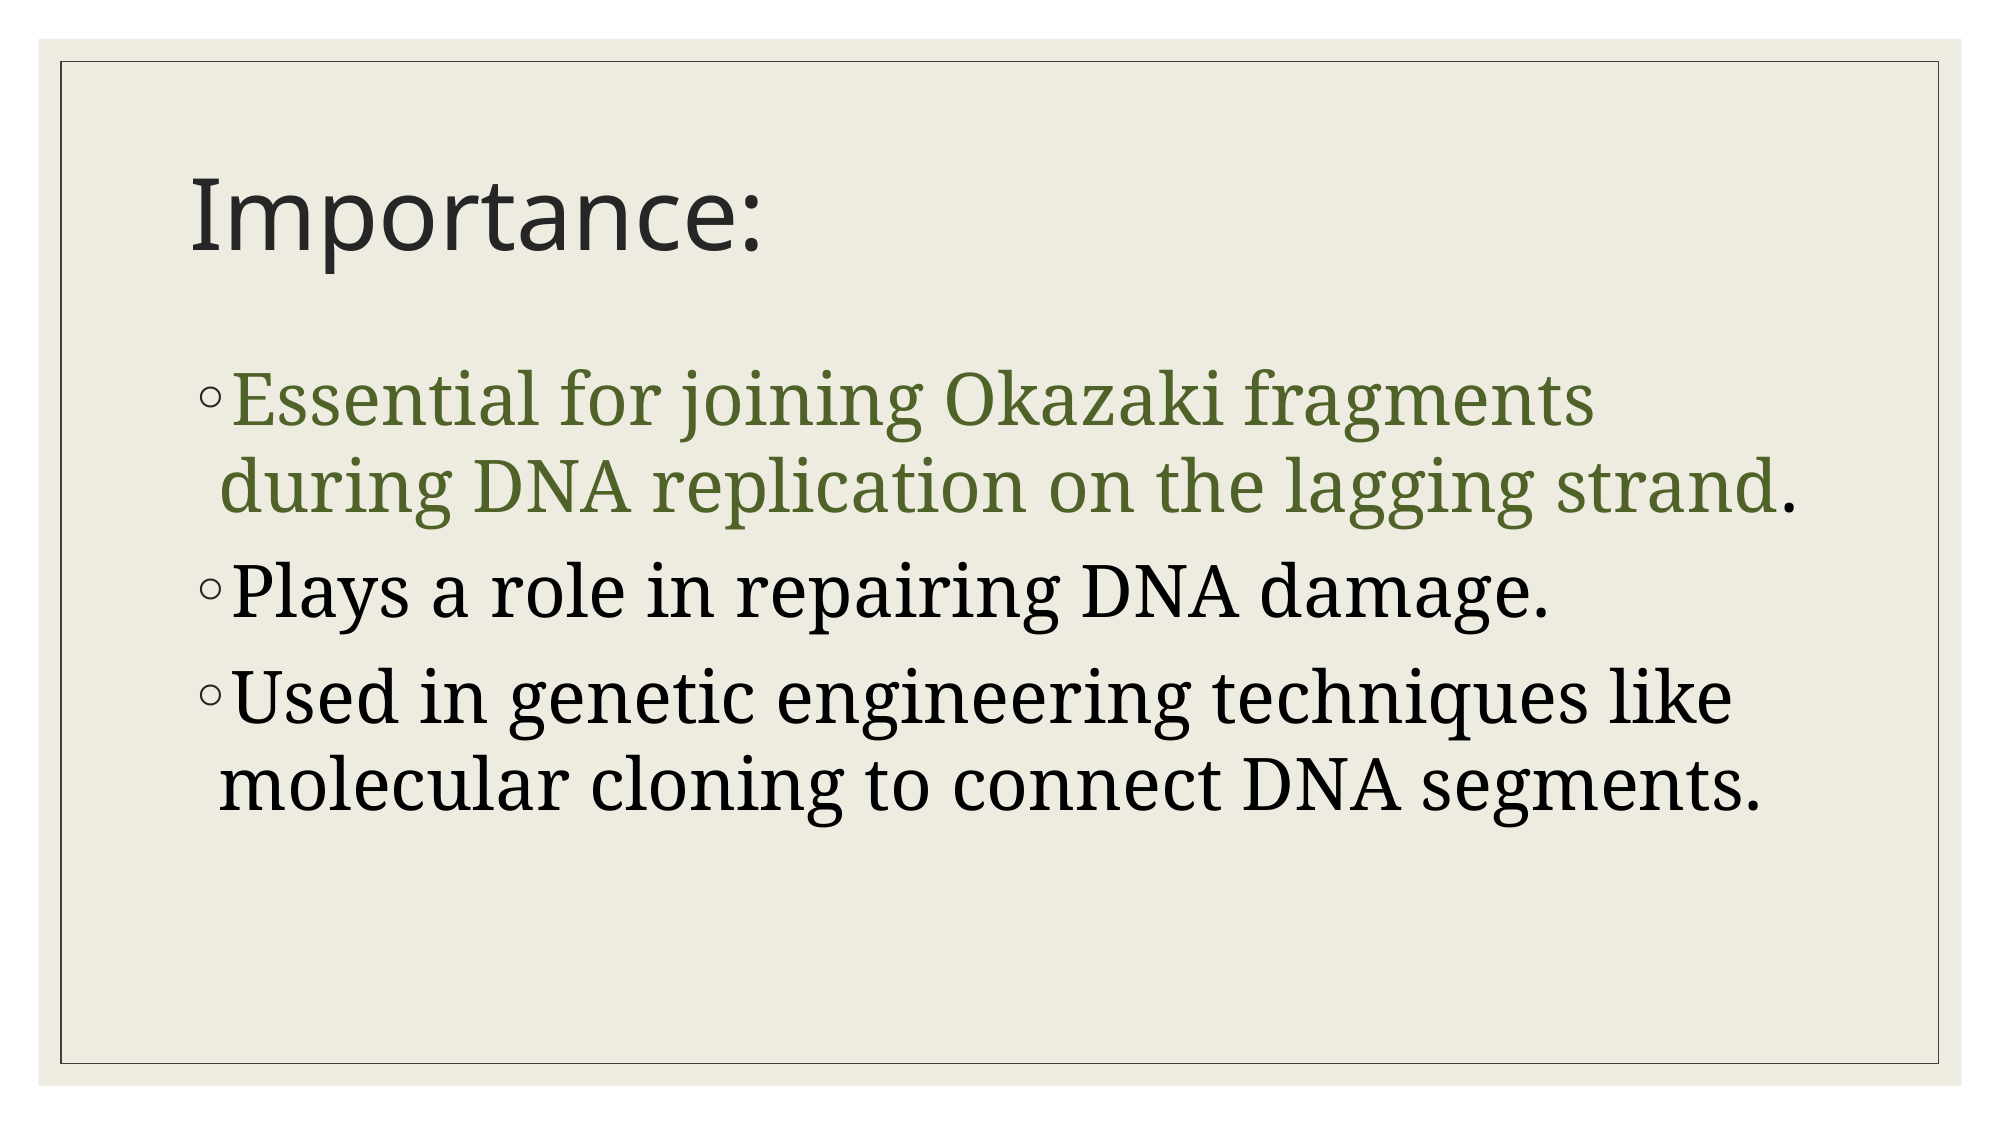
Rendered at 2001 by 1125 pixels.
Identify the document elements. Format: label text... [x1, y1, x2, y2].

list Essential for joining Okazaki fragments during DNA replication on the lagging strand. Plays a role in repairing DNA damage. Used in genetic engineering techniques like molecular cloning to connect DNA segments. [174, 345, 1825, 990]
title Importance: [174, 105, 1825, 331]
